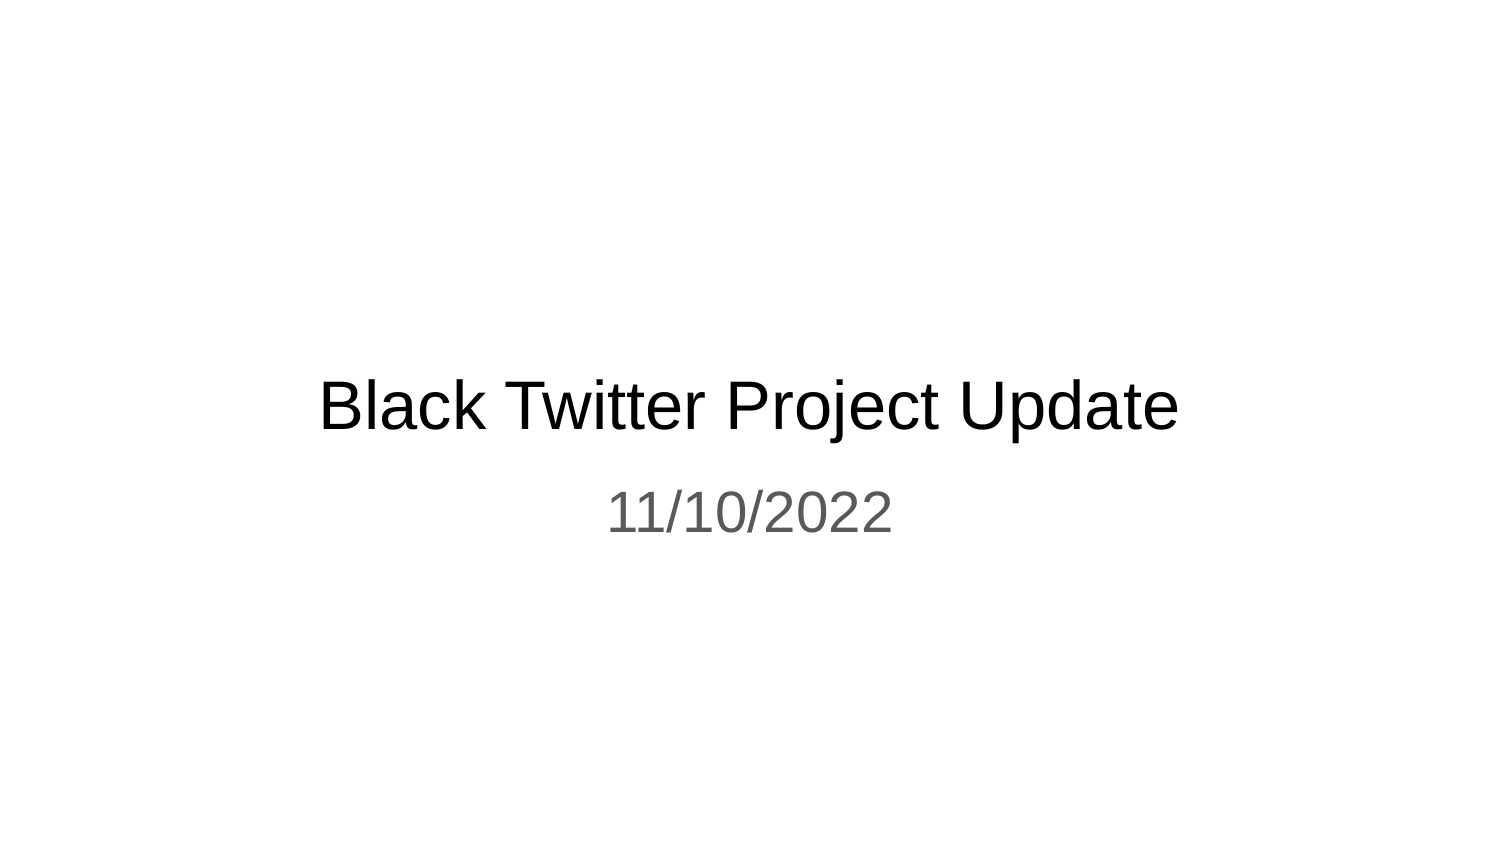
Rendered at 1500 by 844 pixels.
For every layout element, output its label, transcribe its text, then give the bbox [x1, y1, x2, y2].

subtitle 11/10/2022 [51, 464, 1449, 595]
title Black Twitter Project Update [51, 122, 1449, 459]
